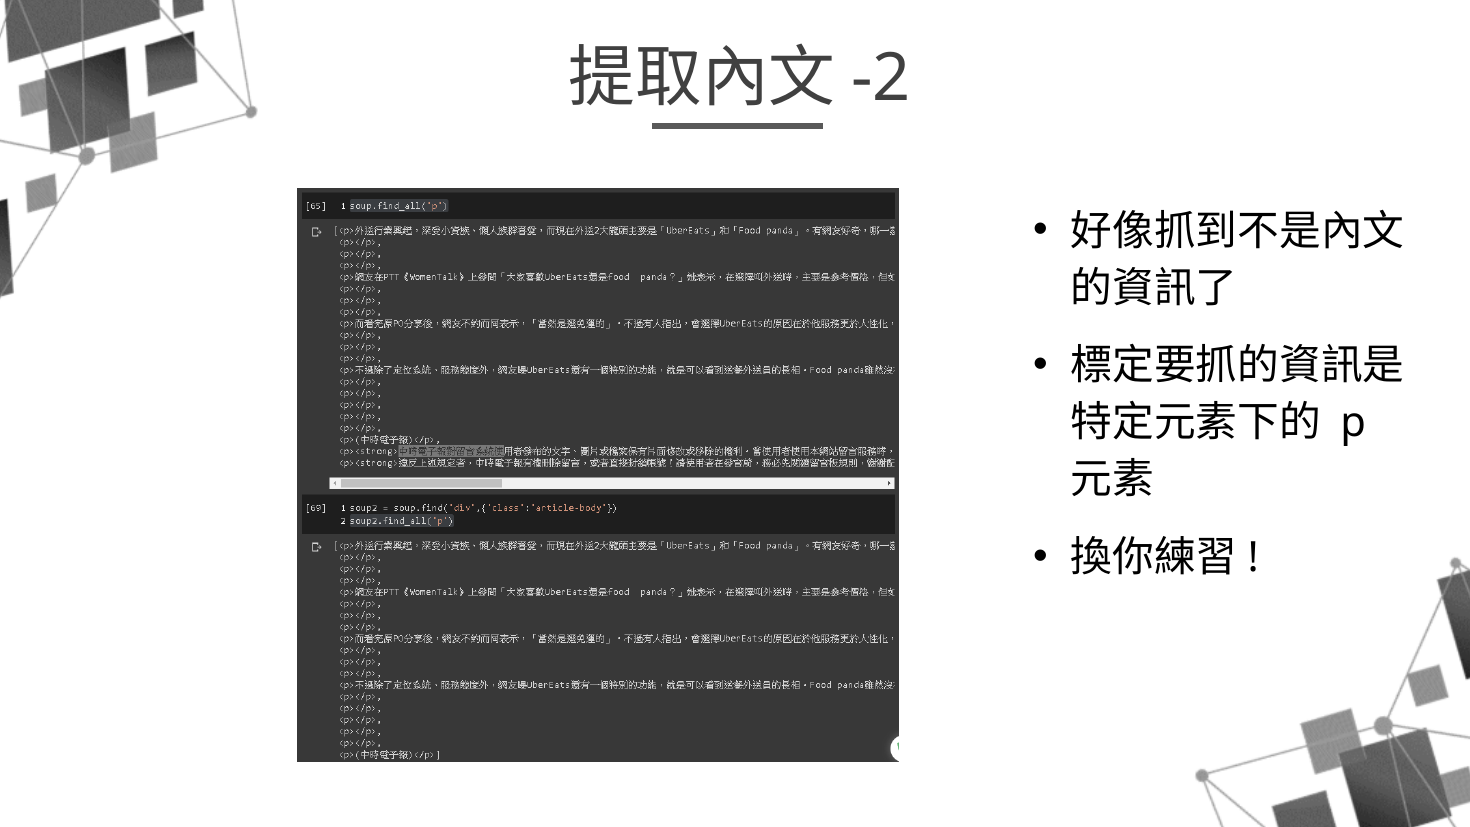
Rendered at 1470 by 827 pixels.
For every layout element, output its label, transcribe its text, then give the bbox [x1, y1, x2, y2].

text_box 好像抓到不是內文的資訊了 標定要抓的資訊是特定元素下的 p 元素 換你練習! [1018, 188, 1420, 697]
picture [0, 0, 1470, 827]
list 提取內文-2 [483, 34, 997, 123]
